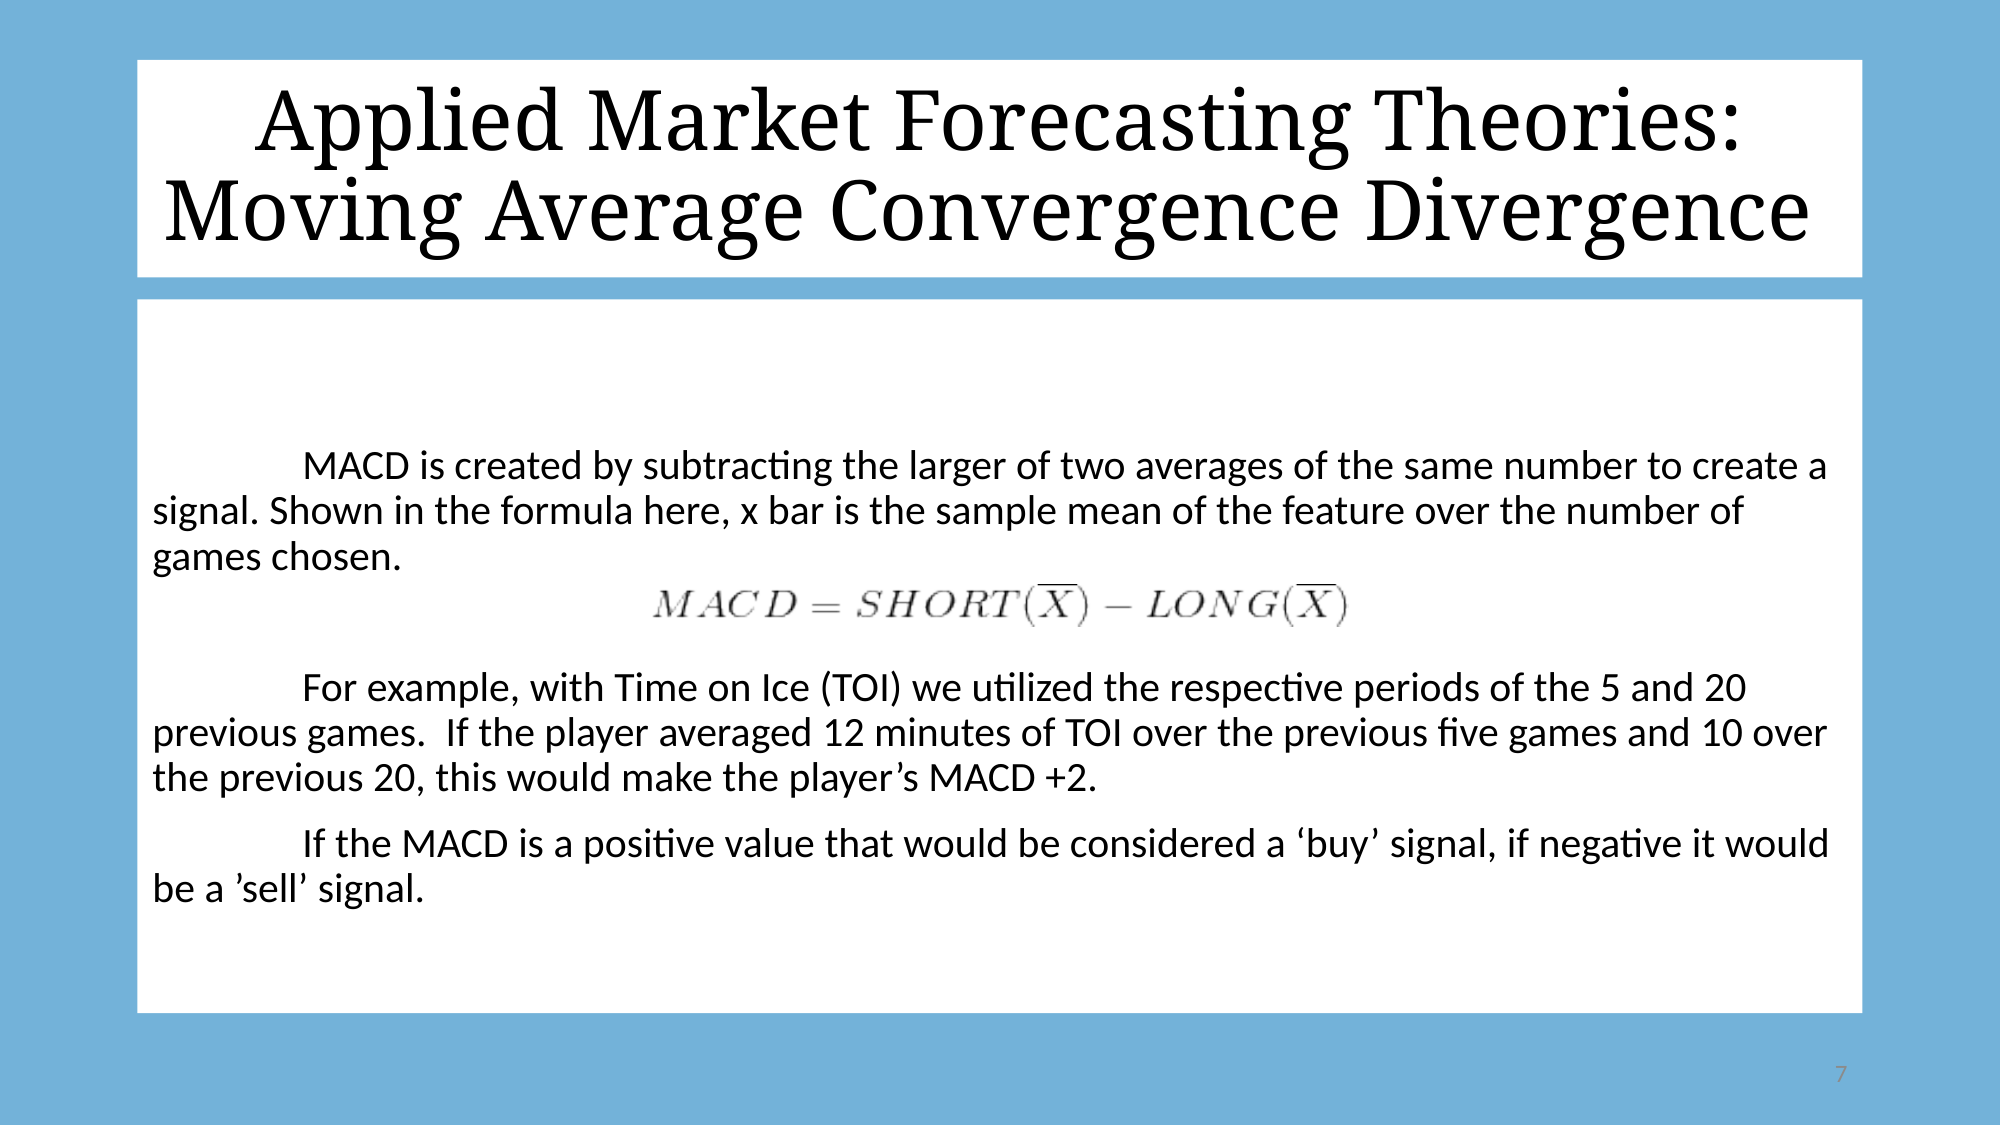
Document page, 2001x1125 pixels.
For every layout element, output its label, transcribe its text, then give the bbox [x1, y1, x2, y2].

picture [651, 584, 1349, 628]
list MACD is created by subtracting the larger of two averages of the same number to create a signal. Shown in the formula here, x bar is the sample mean of the feature over the number of games chosen. For example, with Time on Ice (TOI) we utilized the respective periods of the 5 and 20 previous games. If the player averaged 12 minutes of TOI over the previous five games and 10 over the previous 20, this would make the player’s MACD +2. If the MACD is a positive value that would be considered a ‘buy’ signal, if negative it would be a ’sell’ signal. [137, 299, 1863, 1014]
slide_number 7 [1412, 1042, 1863, 1103]
title Applied Market Forecasting Theories: Moving Average Convergence Divergence [137, 59, 1863, 278]
